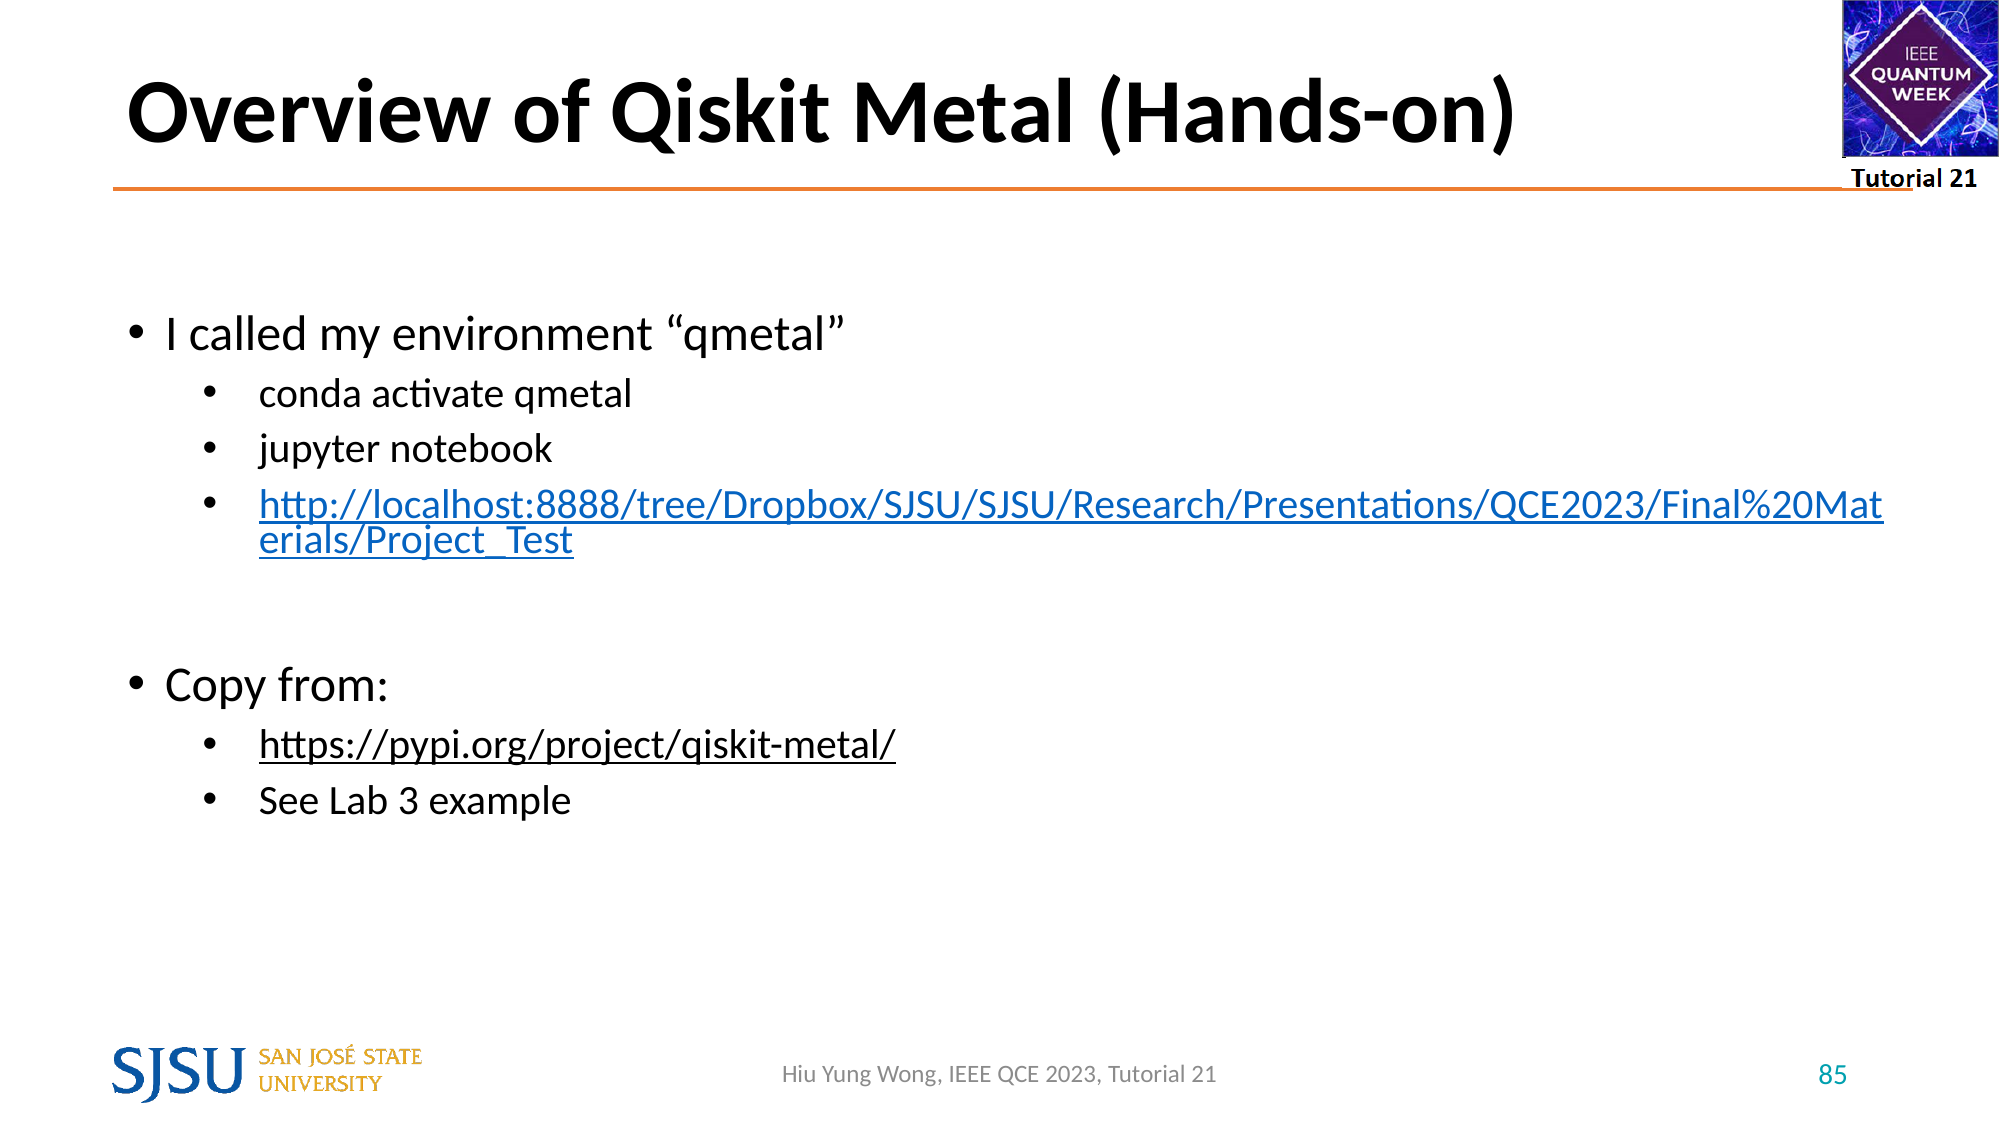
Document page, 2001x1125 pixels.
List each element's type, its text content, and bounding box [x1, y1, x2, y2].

footer Hiu Yung Wong, IEEE QCE 2023, Tutorial 21 [662, 1042, 1338, 1103]
picture [112, 1044, 422, 1103]
title Overview of Qiskit Metal (Hands-on) [112, 37, 1913, 188]
picture [1842, 0, 2000, 188]
list I called my environment “qmetal” conda activate qmetal jupyter notebook http://localhost:8888/tree/Dropbox/SJSU/SJSU/Research/Presentations/QCE2023/Final%20Materials/Project_Test Copy from: https://pypi.org/project/qiskit-metal/ See Lab 3 example [112, 299, 1913, 1014]
